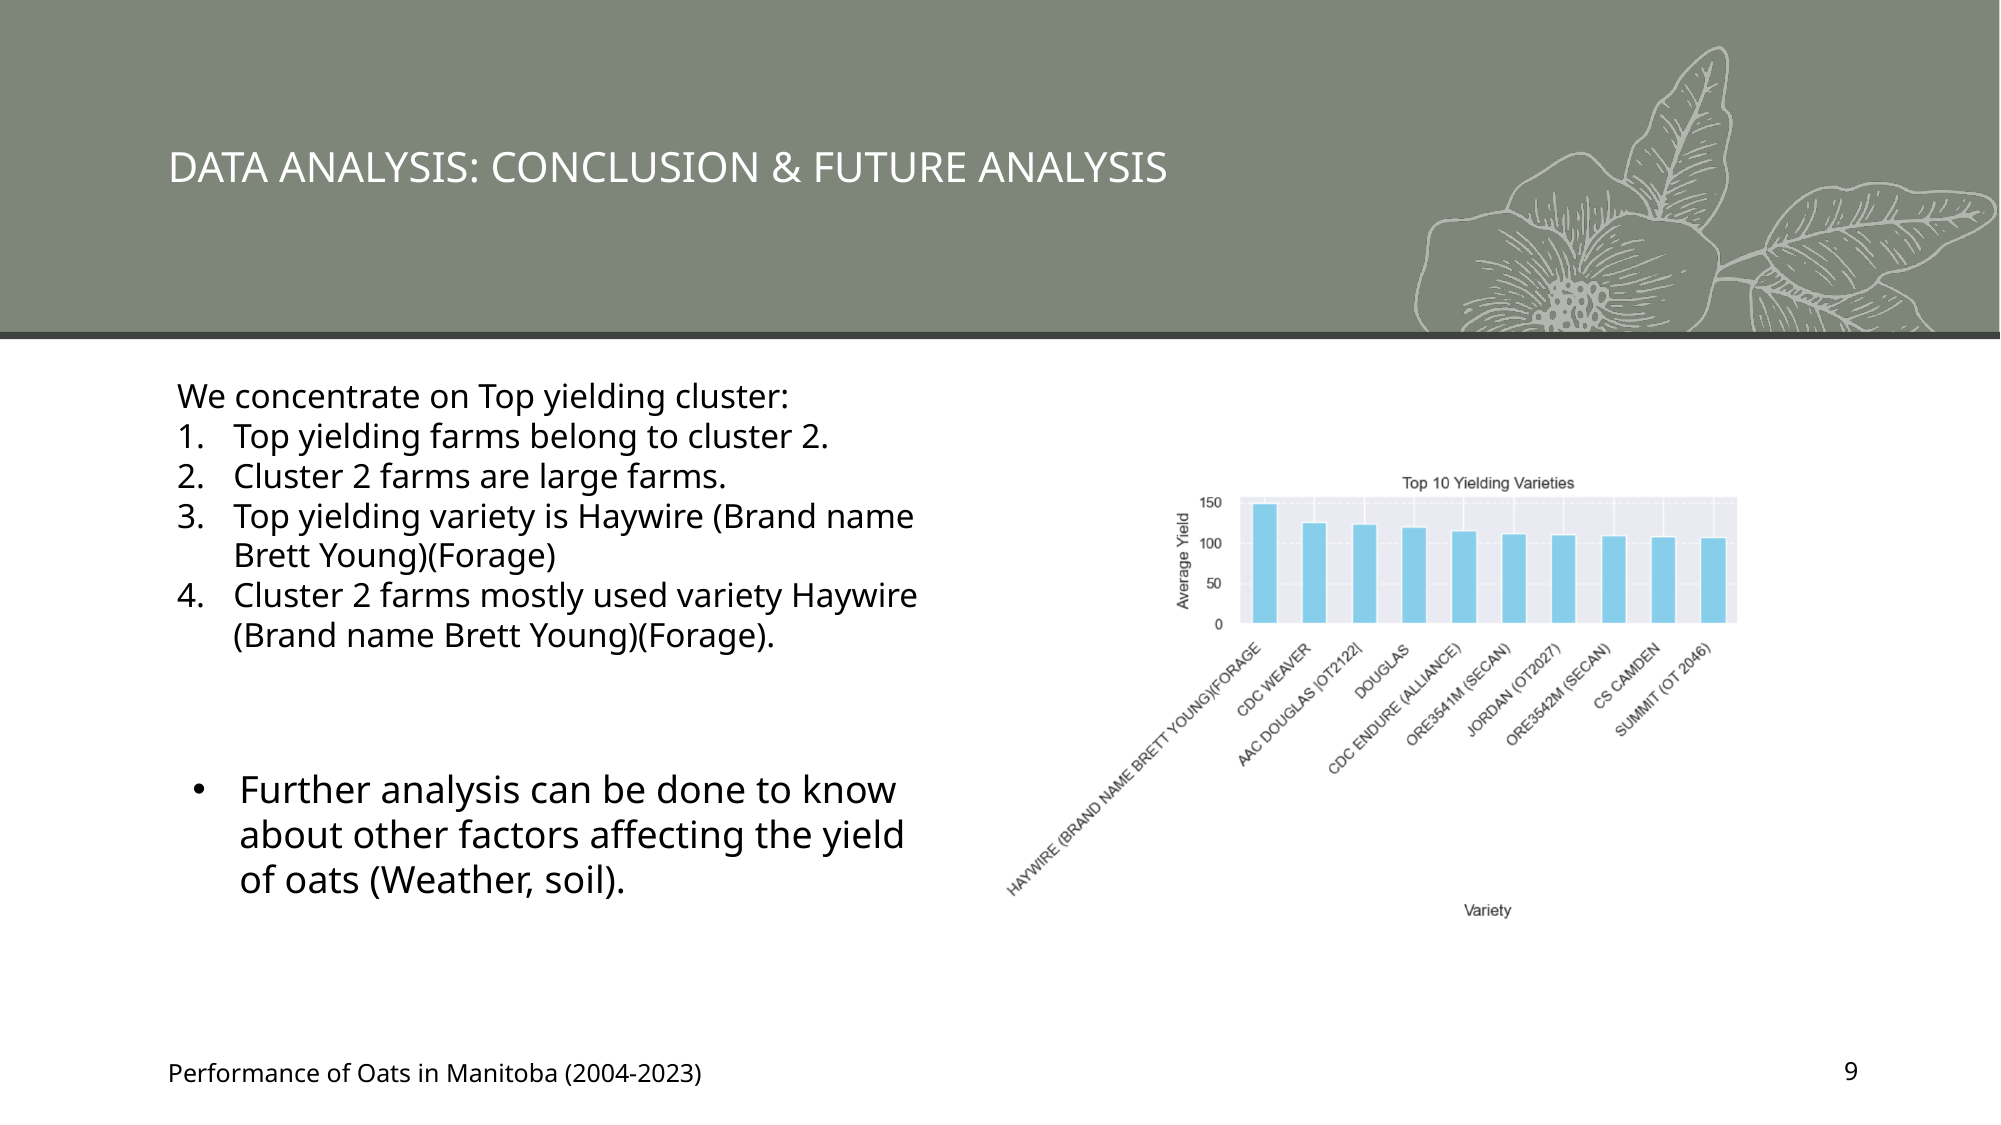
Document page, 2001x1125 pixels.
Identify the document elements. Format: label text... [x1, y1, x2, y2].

text_box Further analysis can be done to know about other factors affecting the yield of oats (Weather, soil). [177, 758, 953, 909]
text_box We concentrate on Top yielding cluster: Top yielding farms belong to cluster 2. Cluster 2 farms are large farms. Top yielding variety is Haywire (Brand name Brett Young)(Forage) Cluster 2 farms mostly used variety Haywire (Brand name Brett Young)(Forage). [162, 367, 954, 662]
slide_number 9 [1744, 1042, 1874, 1103]
title DATA ANALYSIS: CONCLUSION & FUTURE ANALYSIS [153, 37, 1716, 300]
footer Performance of Oats in Manitoba (2004-2023) [153, 1042, 828, 1103]
picture [1389, 21, 2001, 336]
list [953, 466, 1981, 936]
